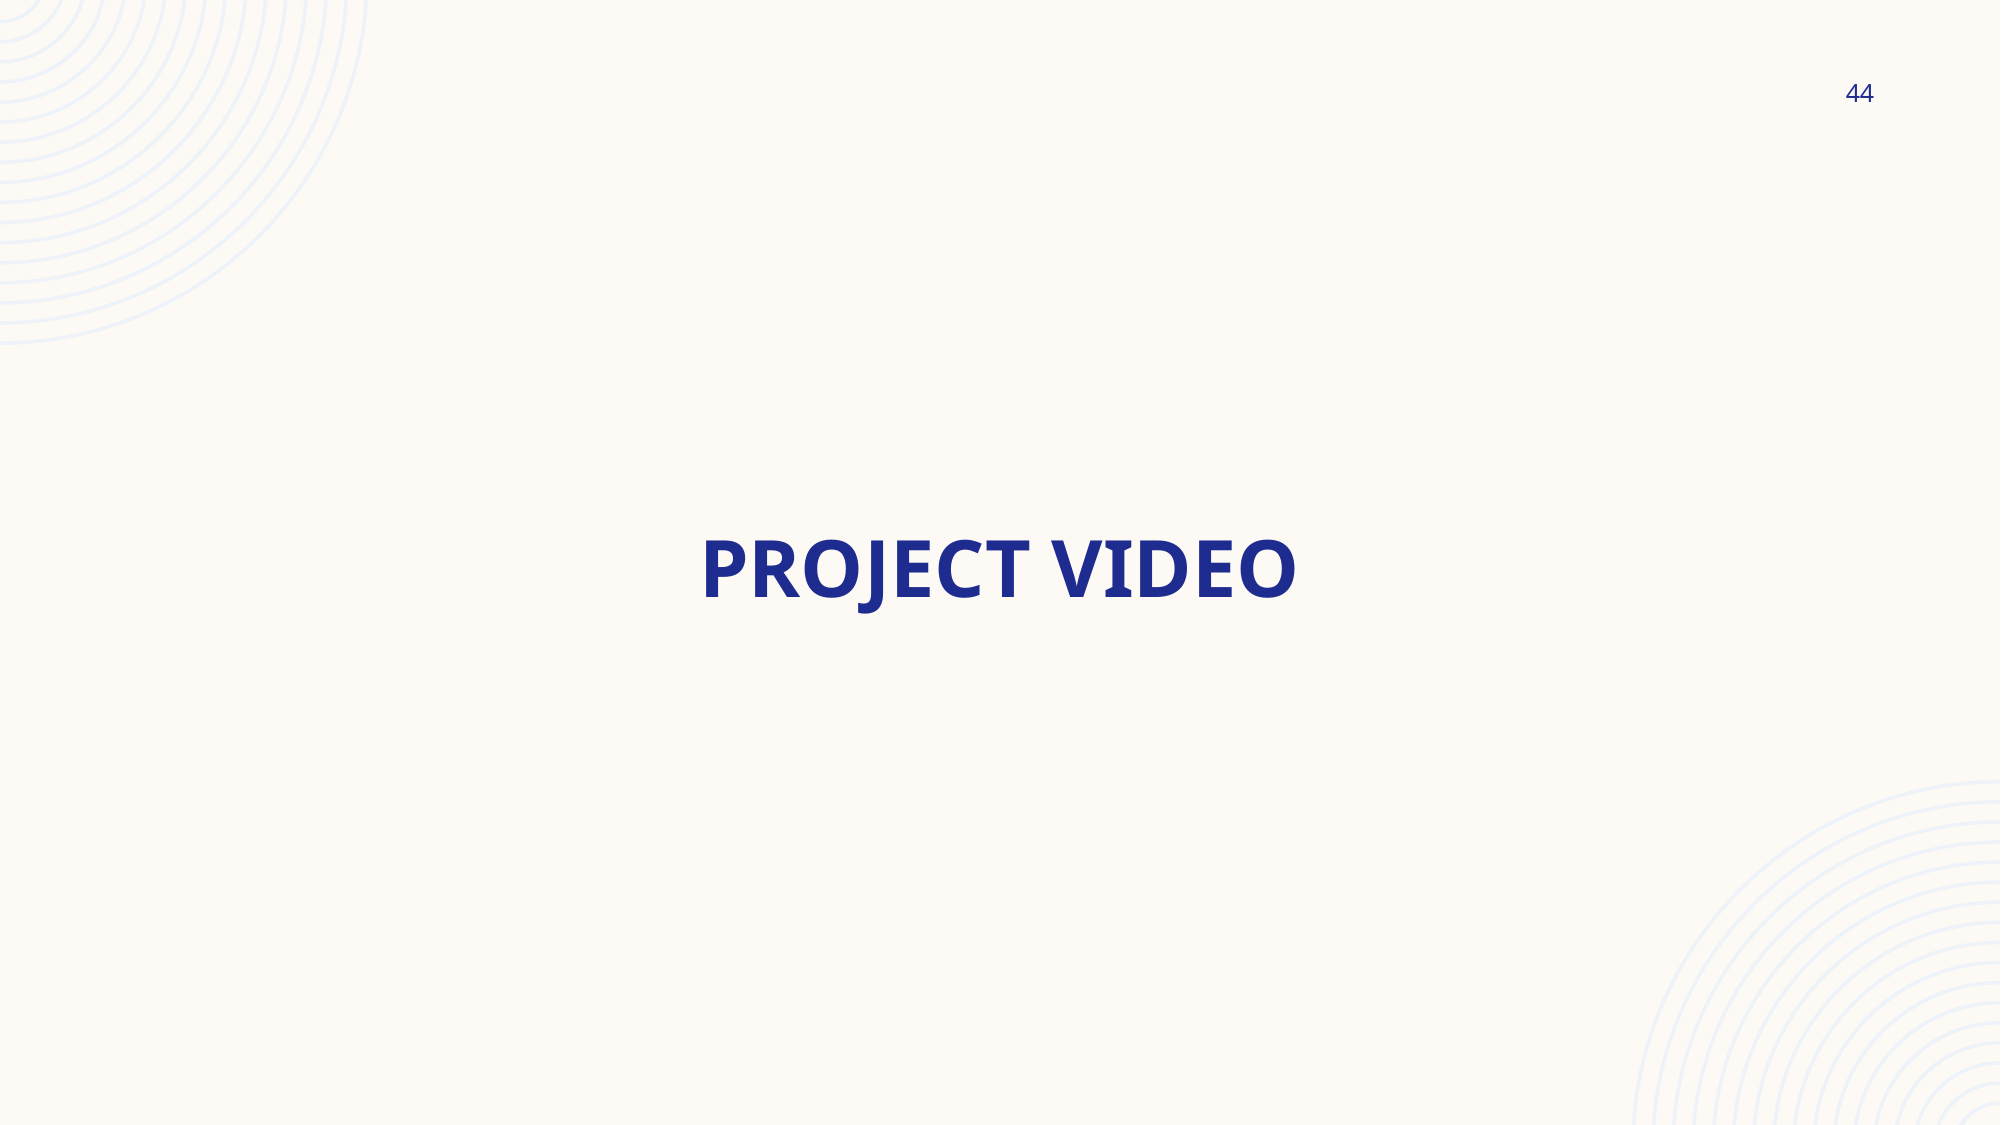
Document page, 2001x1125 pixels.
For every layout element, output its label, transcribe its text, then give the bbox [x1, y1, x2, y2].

title Project Video [124, 450, 1875, 675]
slide_number 44 [1712, 75, 1875, 116]
